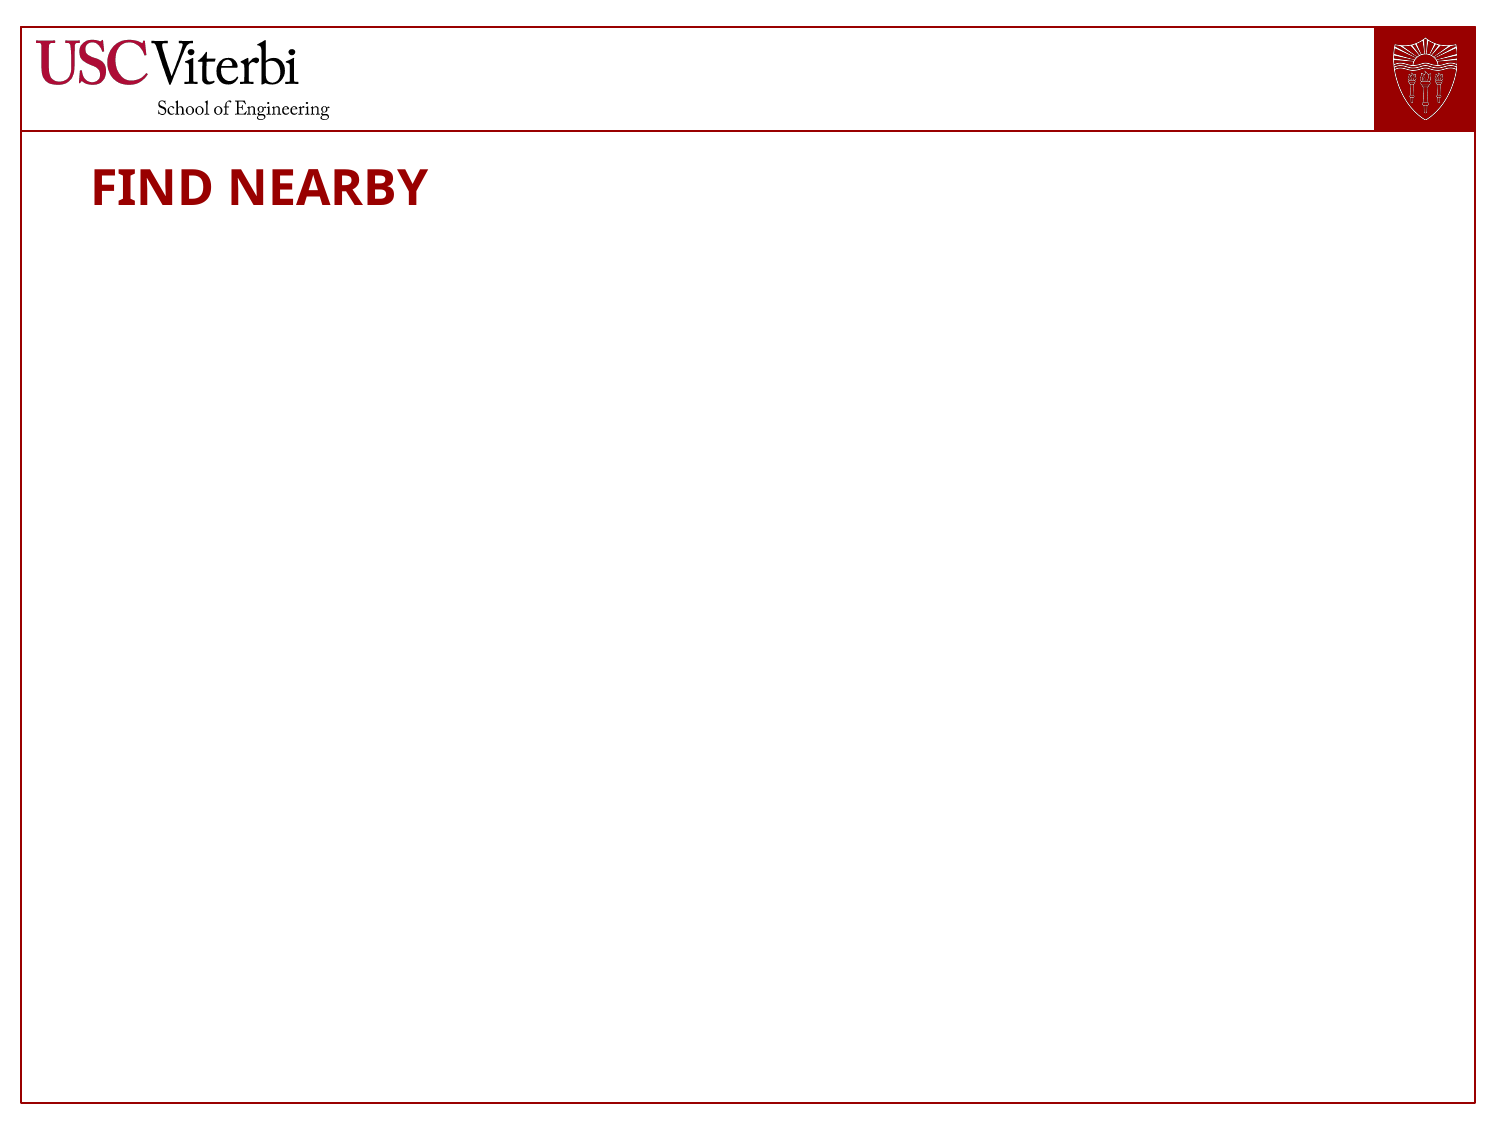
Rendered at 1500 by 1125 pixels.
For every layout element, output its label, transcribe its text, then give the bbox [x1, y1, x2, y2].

picture [0, 15, 365, 143]
picture [1393, 37, 1457, 120]
title FIND NEARBY [75, 148, 1425, 234]
